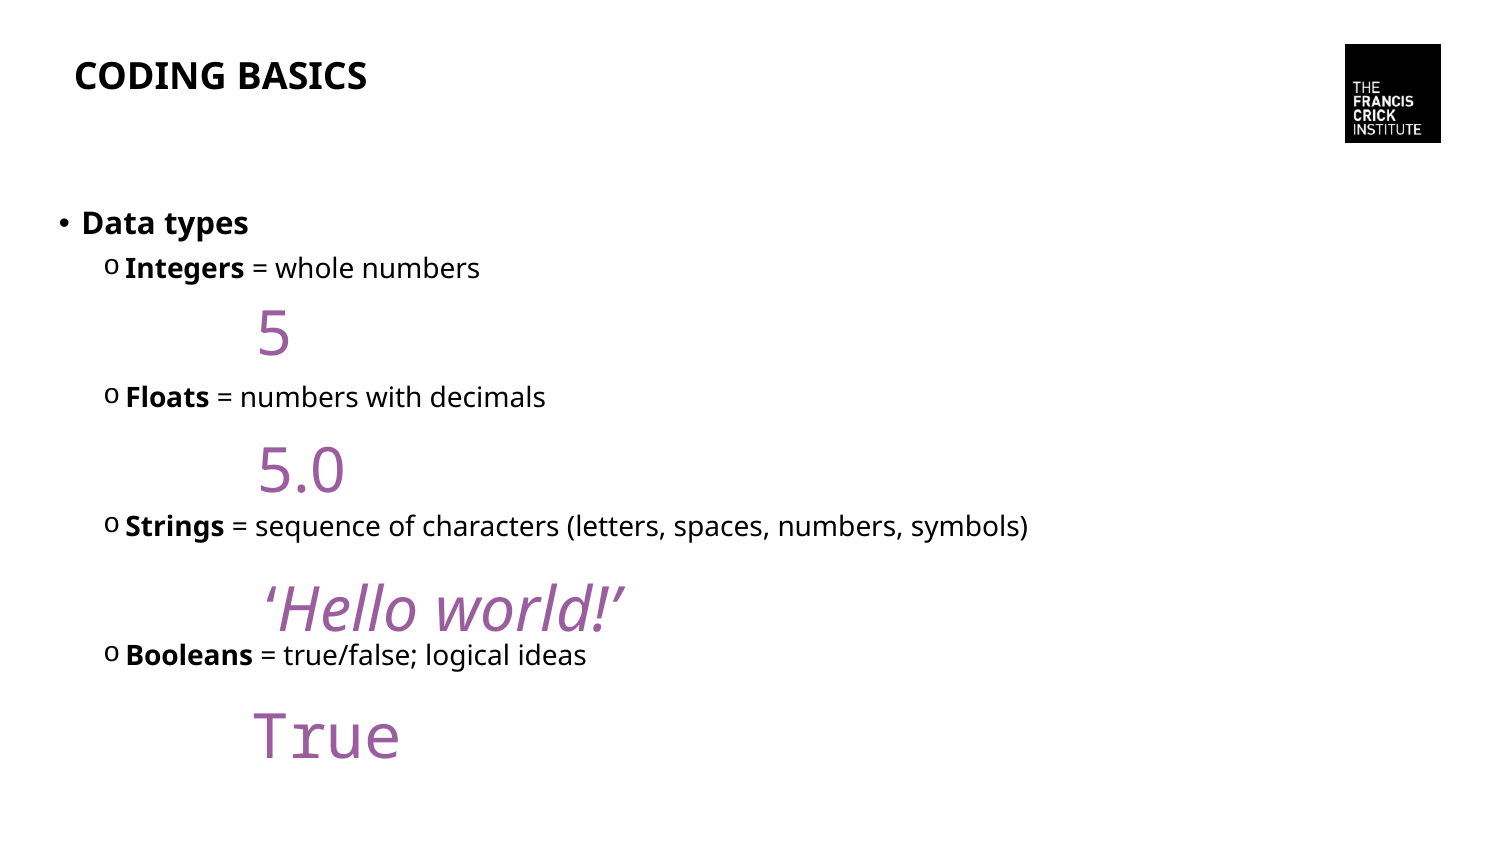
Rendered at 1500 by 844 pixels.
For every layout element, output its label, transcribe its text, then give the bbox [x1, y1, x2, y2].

list Data types Integers = whole numbers Floats = numbers with decimals Strings = sequence of characters (letters, spaces, numbers, symbols) Booleans = true/false; logical ideas [59, 203, 1447, 780]
text_box 5 [241, 286, 307, 376]
text_box ‘Hello world!’ [252, 561, 636, 652]
text_box True [237, 688, 417, 779]
title CODING BASICS [58, 43, 1171, 156]
text_box 5.0 [243, 422, 362, 513]
picture [1345, 44, 1441, 143]
